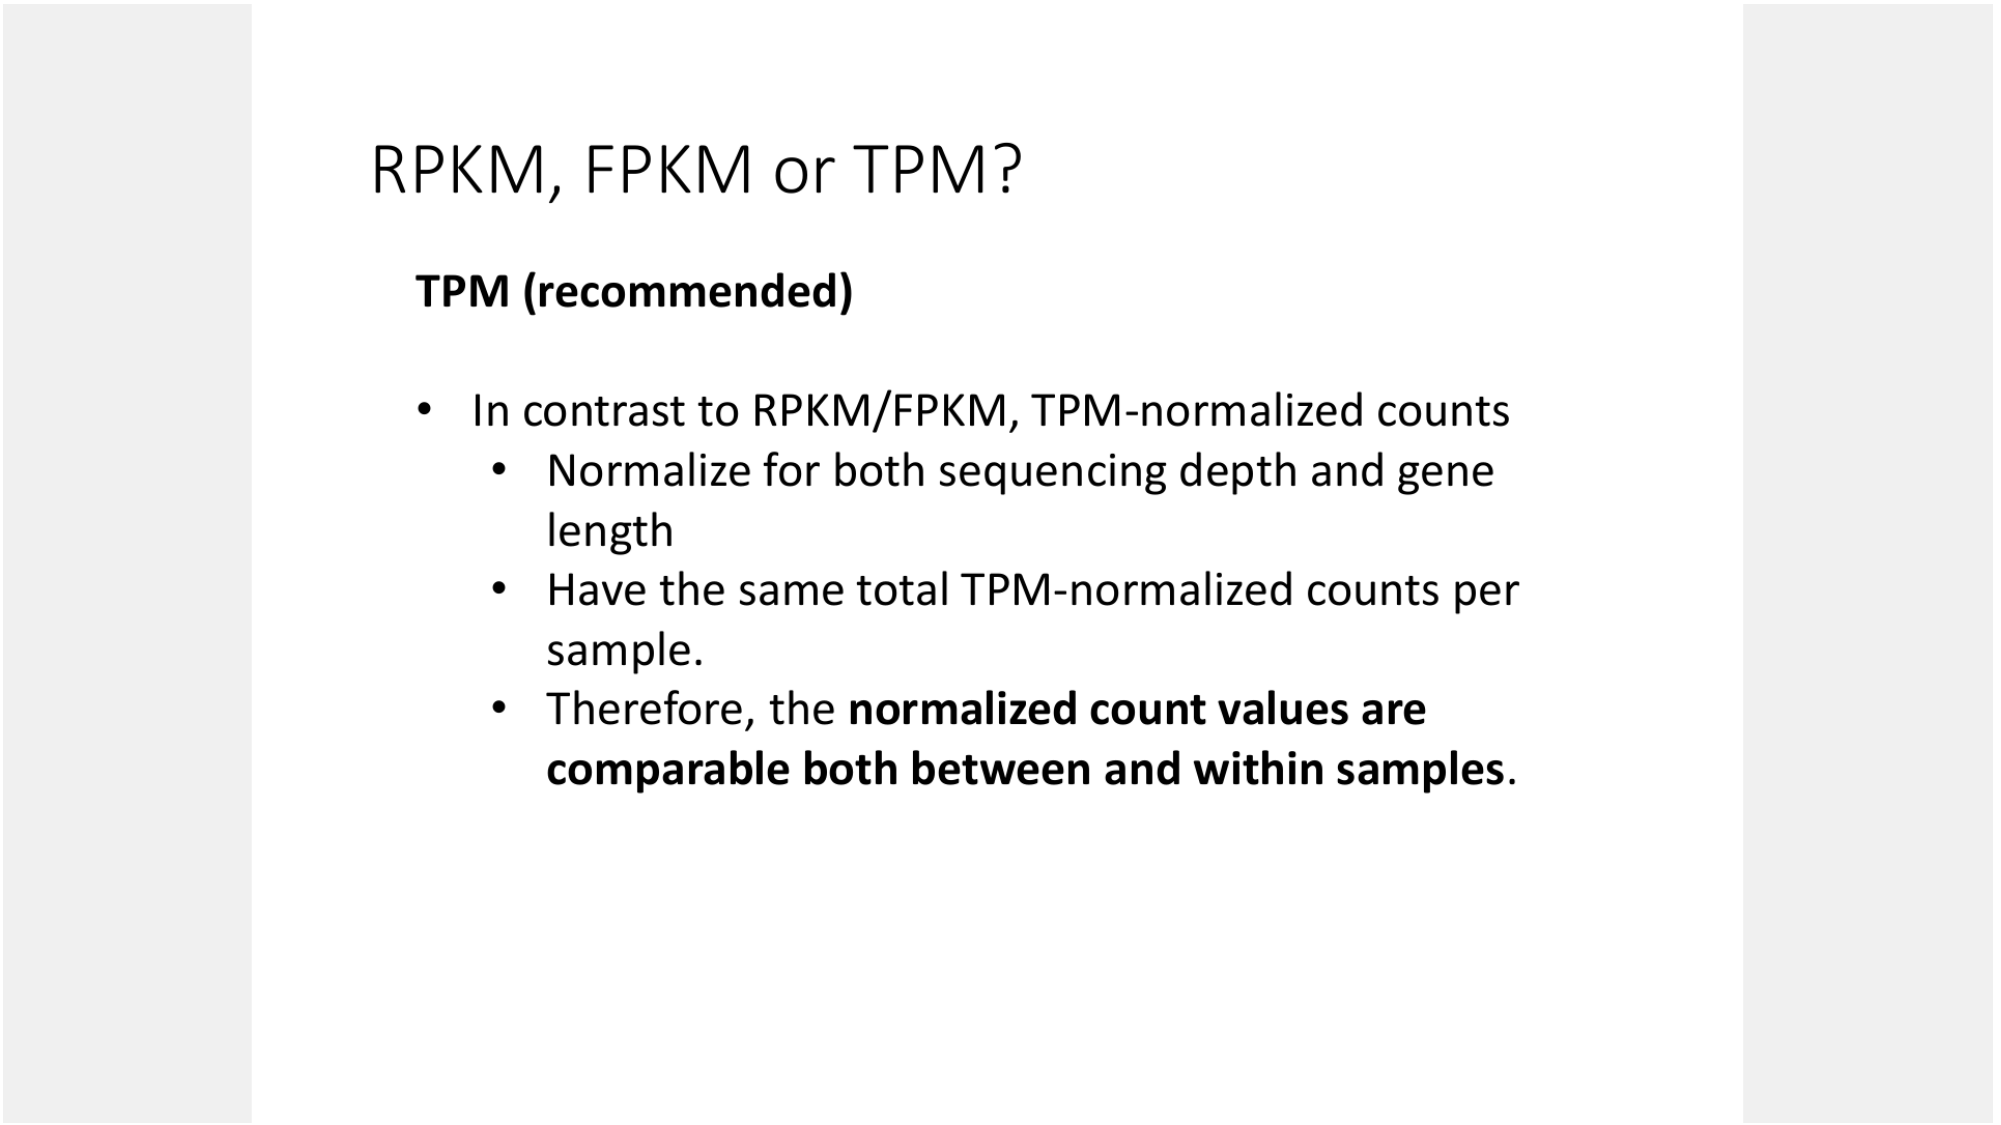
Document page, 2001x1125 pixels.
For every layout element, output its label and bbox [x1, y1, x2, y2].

list [3, 3, 1993, 1123]
